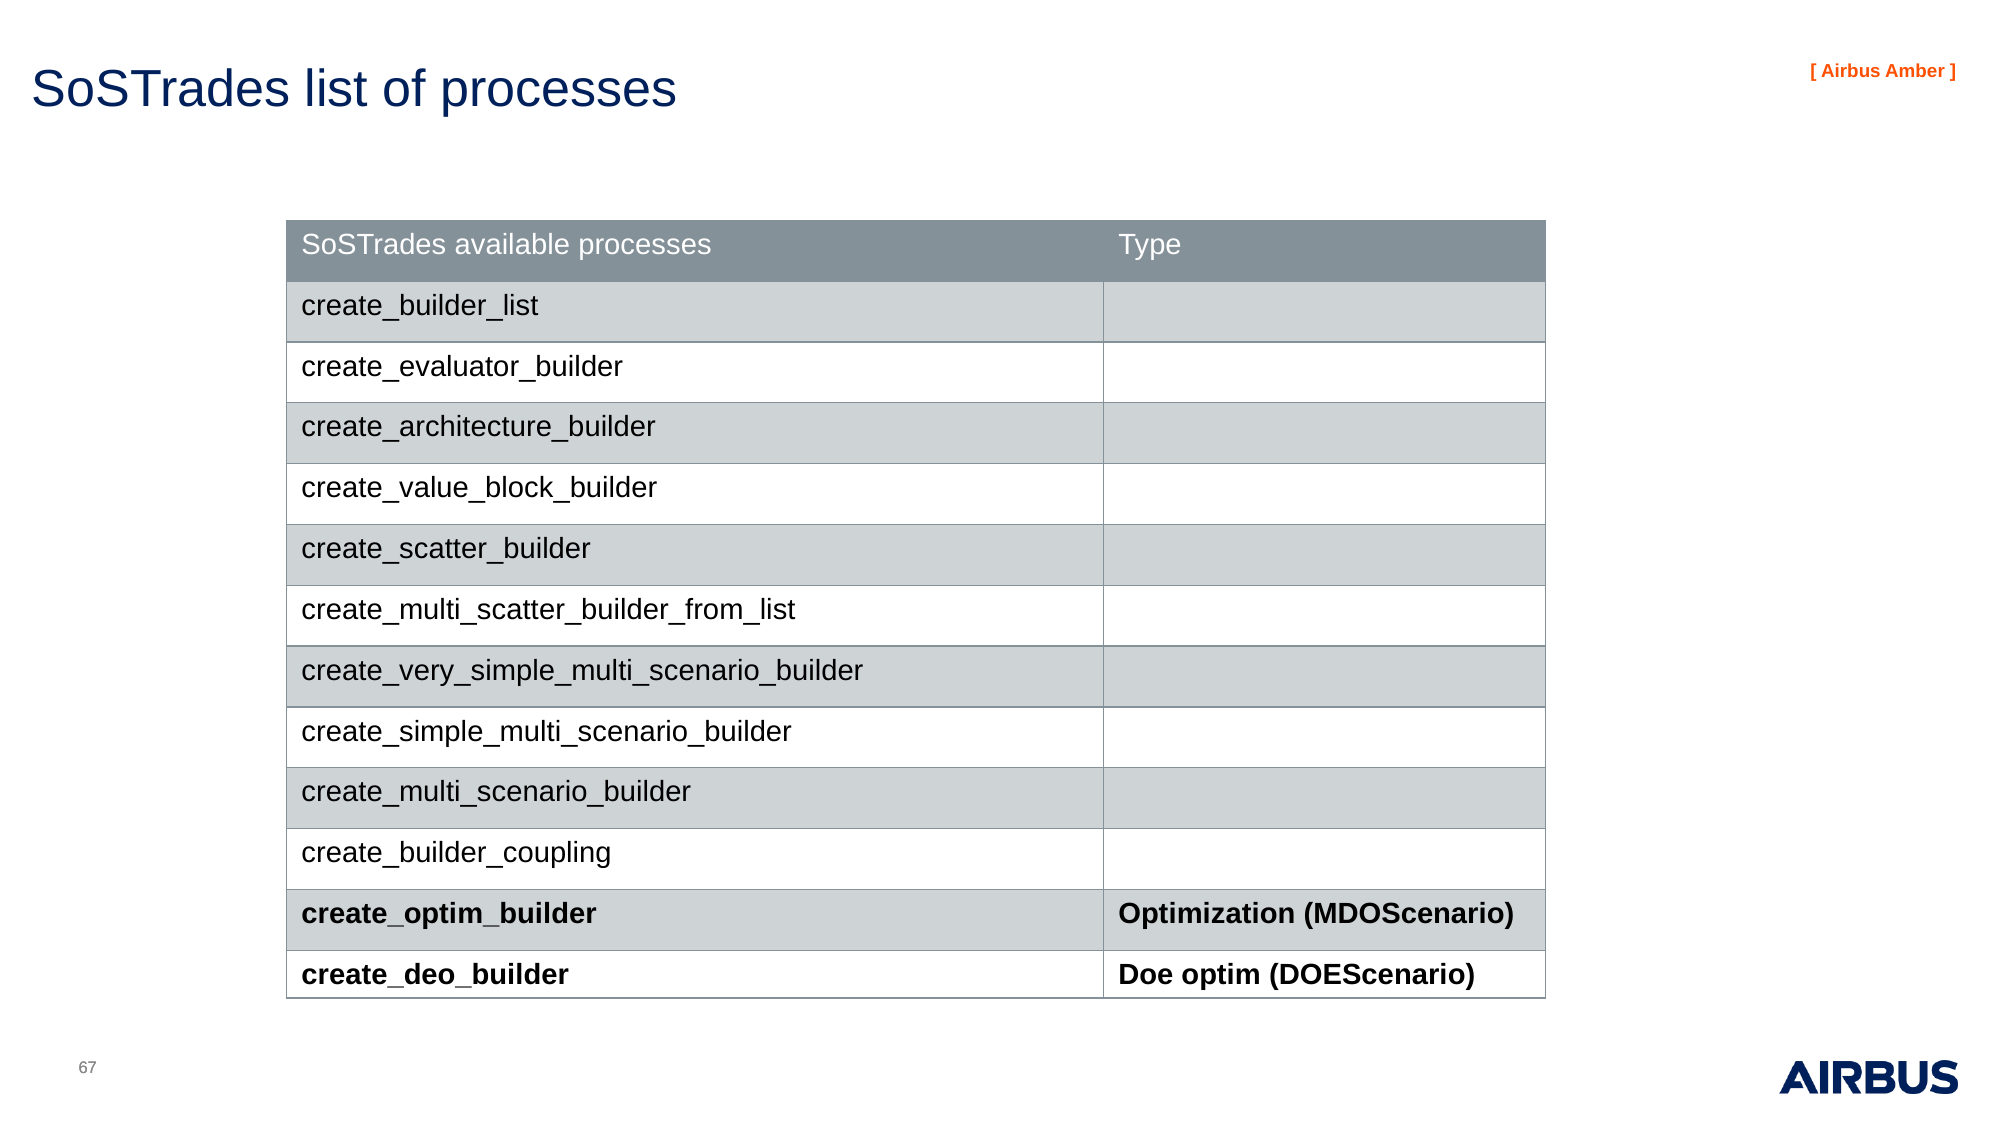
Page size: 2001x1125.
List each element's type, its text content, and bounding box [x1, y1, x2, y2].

table_cell create_evaluator_builder [287, 343, 1103, 402]
table_cell [1104, 403, 1545, 463]
table_cell [1104, 343, 1545, 402]
table_cell [1104, 282, 1545, 341]
table_cell create_value_block_builder [287, 464, 1103, 524]
title SoSTrades list of processes [31, 48, 1875, 196]
slide_number 67 [78, 1057, 126, 1093]
table_cell [1104, 464, 1545, 524]
table_cell Doe optim (DOEScenario) [1104, 951, 1545, 997]
table_cell [1104, 647, 1545, 706]
picture [1779, 1060, 1958, 1094]
table_cell [1104, 586, 1545, 645]
table_cell create_deo_builder [287, 951, 1103, 997]
table_cell create_optim_builder [287, 890, 1103, 950]
table_cell Optimization (MDOScenario) [1104, 890, 1545, 950]
table_cell create_architecture_builder [287, 403, 1103, 463]
table_cell create_builder_coupling [287, 829, 1103, 889]
table_cell create_simple_multi_scenario_builder [287, 708, 1103, 767]
table_cell [1104, 768, 1545, 828]
table_cell [1104, 829, 1545, 889]
table_cell create_very_simple_multi_scenario_builder [287, 647, 1103, 706]
table_header Type [1104, 221, 1545, 280]
table_cell [1104, 525, 1545, 585]
table_cell create_multi_scenario_builder [287, 768, 1103, 828]
table_cell [1104, 708, 1545, 767]
table_header SoSTrades available processes [287, 221, 1103, 280]
table_cell create_builder_list [287, 282, 1103, 341]
table_cell create_scatter_builder [287, 525, 1103, 585]
table_cell create_multi_scatter_builder_from_list [287, 586, 1103, 645]
